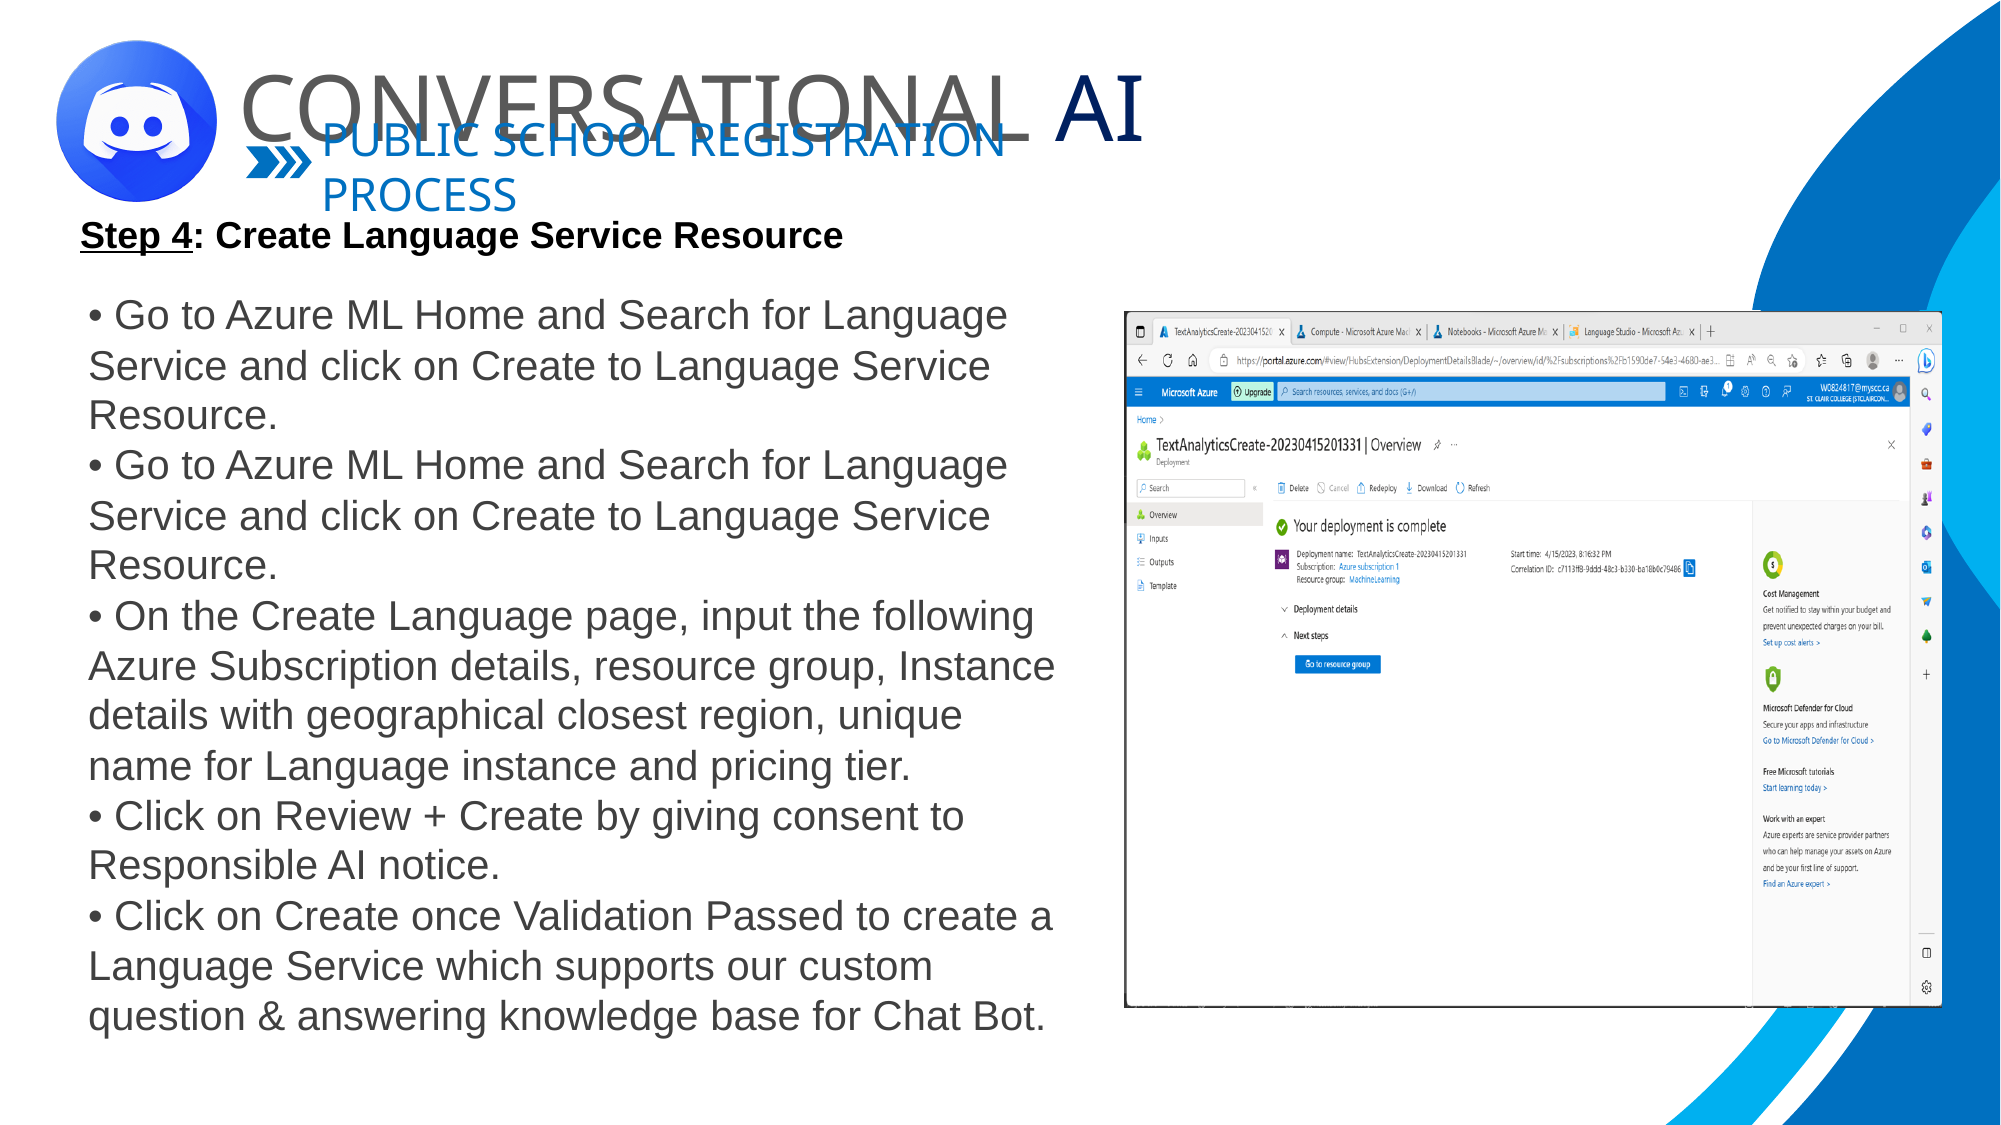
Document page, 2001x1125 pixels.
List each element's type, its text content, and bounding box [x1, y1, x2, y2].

text_box • Go to Azure ML Home and Search for Language Service and click on Create to Language Service Resource. • Go to Azure ML Home and Search for Language Service and click on Create to Language Service Resource. • On the Create Language page, input the following Azure Subscription details, resource group, Instance details with geographical closest region, unique name for Language instance and pricing tier. • Click on Review + Create by giving consent to Responsible AI notice. • Click on Create once Validation Passed to create a Language Service which supports our custom question & answering knowledge base for Chat Bot. [73, 280, 1087, 1046]
picture [1124, 310, 1942, 1008]
text_box Step 4: Create Language Service Resource [65, 203, 2000, 264]
text_box CONVERSATIONAL AI [224, 42, 1213, 167]
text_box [245, 146, 312, 179]
text_box PUBLIC SCHOOL REGISTRATION PROCESS [321, 102, 1227, 203]
picture [49, 33, 224, 209]
